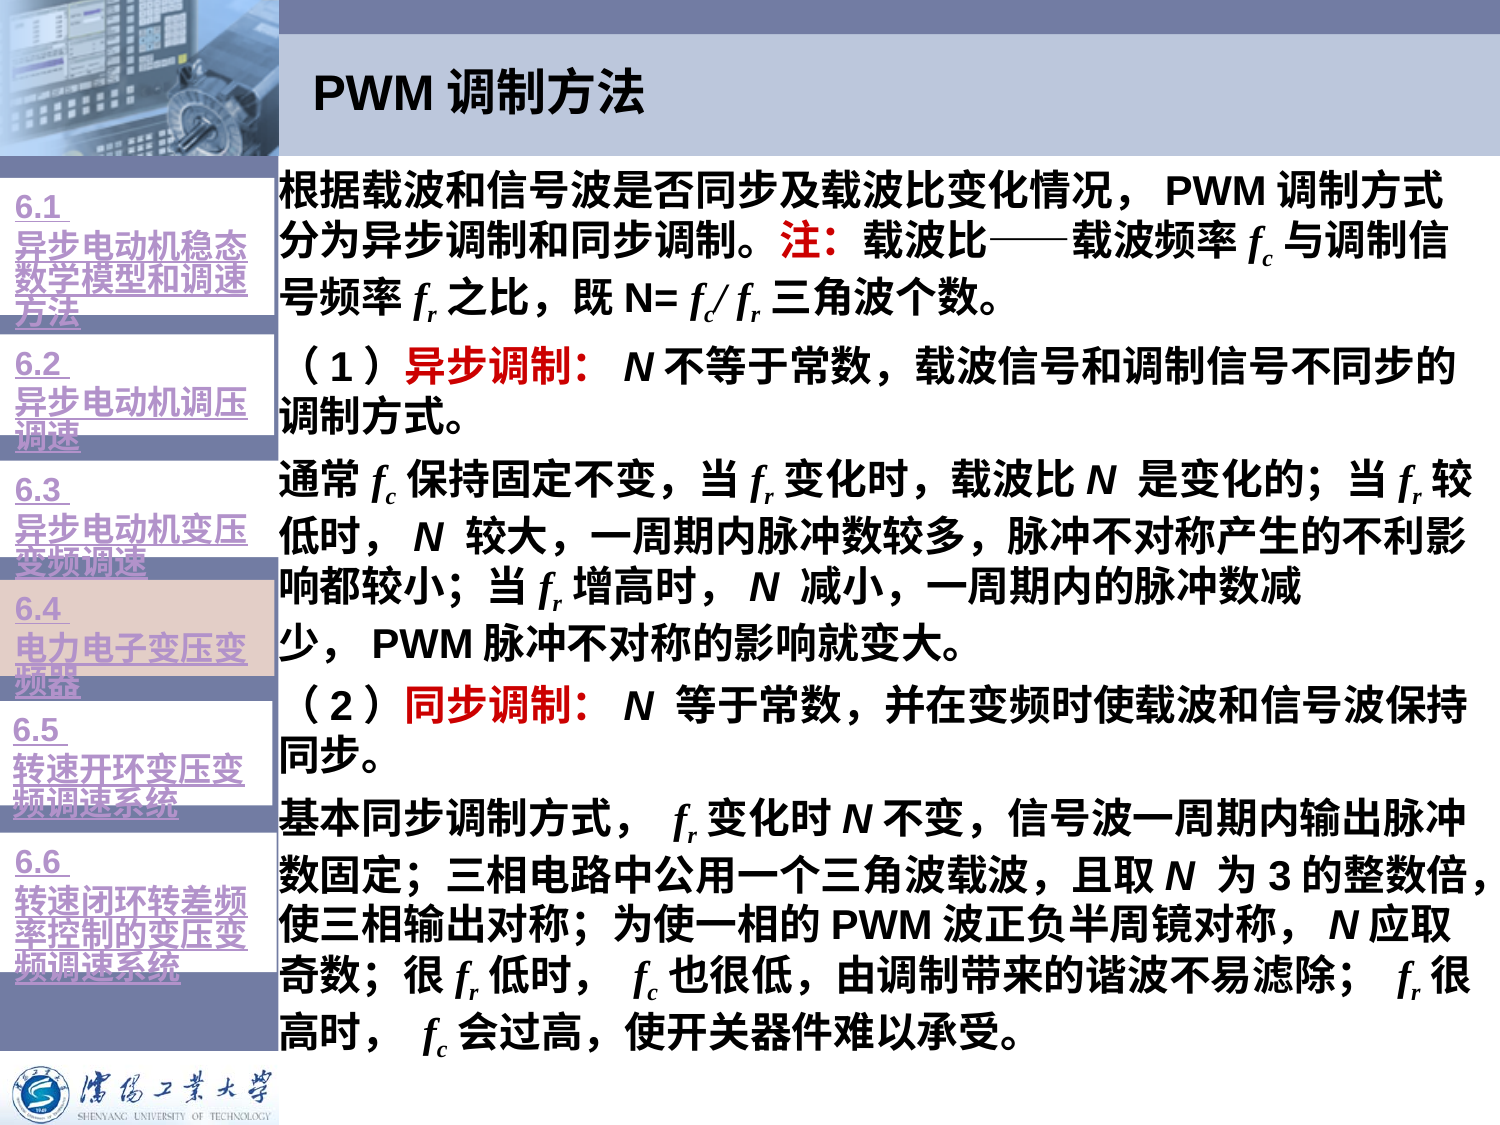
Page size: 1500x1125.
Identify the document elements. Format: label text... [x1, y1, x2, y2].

text_box 6.4 电力电子变压变频器 [0, 579, 275, 676]
text_box 6.6 转速闭环转差频率控制的变压变频调速系统 [0, 832, 277, 973]
picture [0, 0, 279, 156]
text_box 6.2 异步电动机调压调速 [0, 334, 275, 436]
list 根据载波和信号波是否同步及载波比变化情况，PWM调制方式分为异步调制和同步调制。注：载波比——载波频率fc与调制信号频率fr之比，既N= fc/ fr三角波个数。 （1）异步调制：N不等于常数，载波信号和调制信号不同步的调制方式。 通常fc保持固定不变，当fr变化时，载波比N 是变化的；当fr较低时，N 较大，一周期内脉冲数较多，脉冲不对称产生的不利影响都较小；当fr增高时，N 减小，一周期内的脉冲数减少，PWM脉冲不对称的影响就变大。 （2）同步调制：N 等于常数，并在变频时使载波和信号波保持同步。 基本同步调制方式， fr变化时N不变，信号波一周期内输出脉冲数固定；三相电路中公用一个三角波载波，且取N 为3的整数倍，使三相输出对称；为使一相的PWM波正负半周镜对称，N应取奇数；很fr低时， fc也很低，由调制带来的谐波不易滤除； fr很高时， fc会过高，使开关器件难以承受。 [277, 163, 1500, 1096]
picture [0, 1051, 279, 1125]
title PWM调制方法 [312, 33, 1500, 156]
text_box 6.5 转速开环变压变频调速系统 [0, 701, 273, 806]
text_box 6.3 异步电动机变压变频调速 [0, 460, 279, 558]
text_box 6.1 异步电动机稳态数学模型和调速方法 [0, 177, 275, 315]
